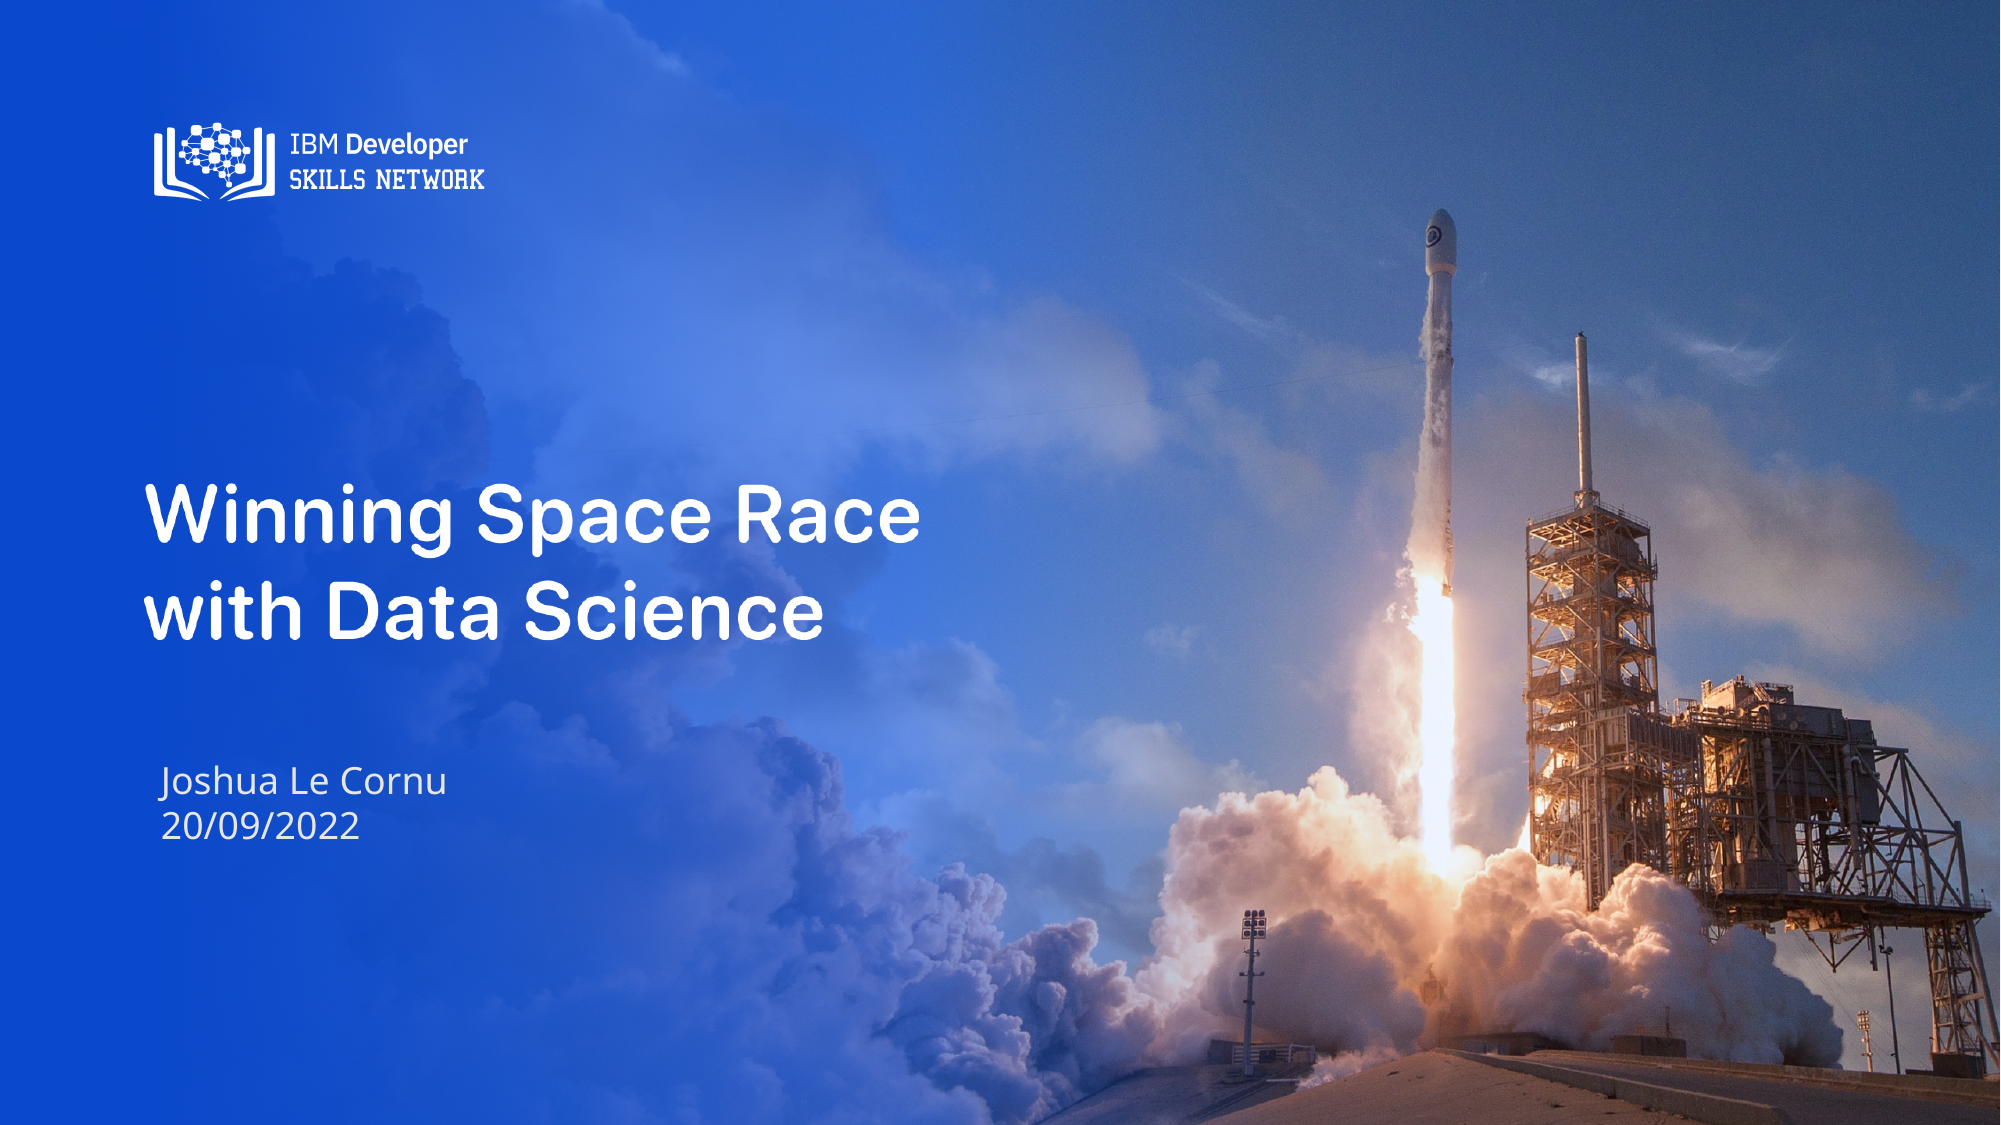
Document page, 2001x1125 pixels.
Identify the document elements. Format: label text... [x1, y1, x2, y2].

text_box Joshua Le Cornu 20/09/2022 [145, 749, 559, 855]
picture [0, 0, 2001, 1125]
